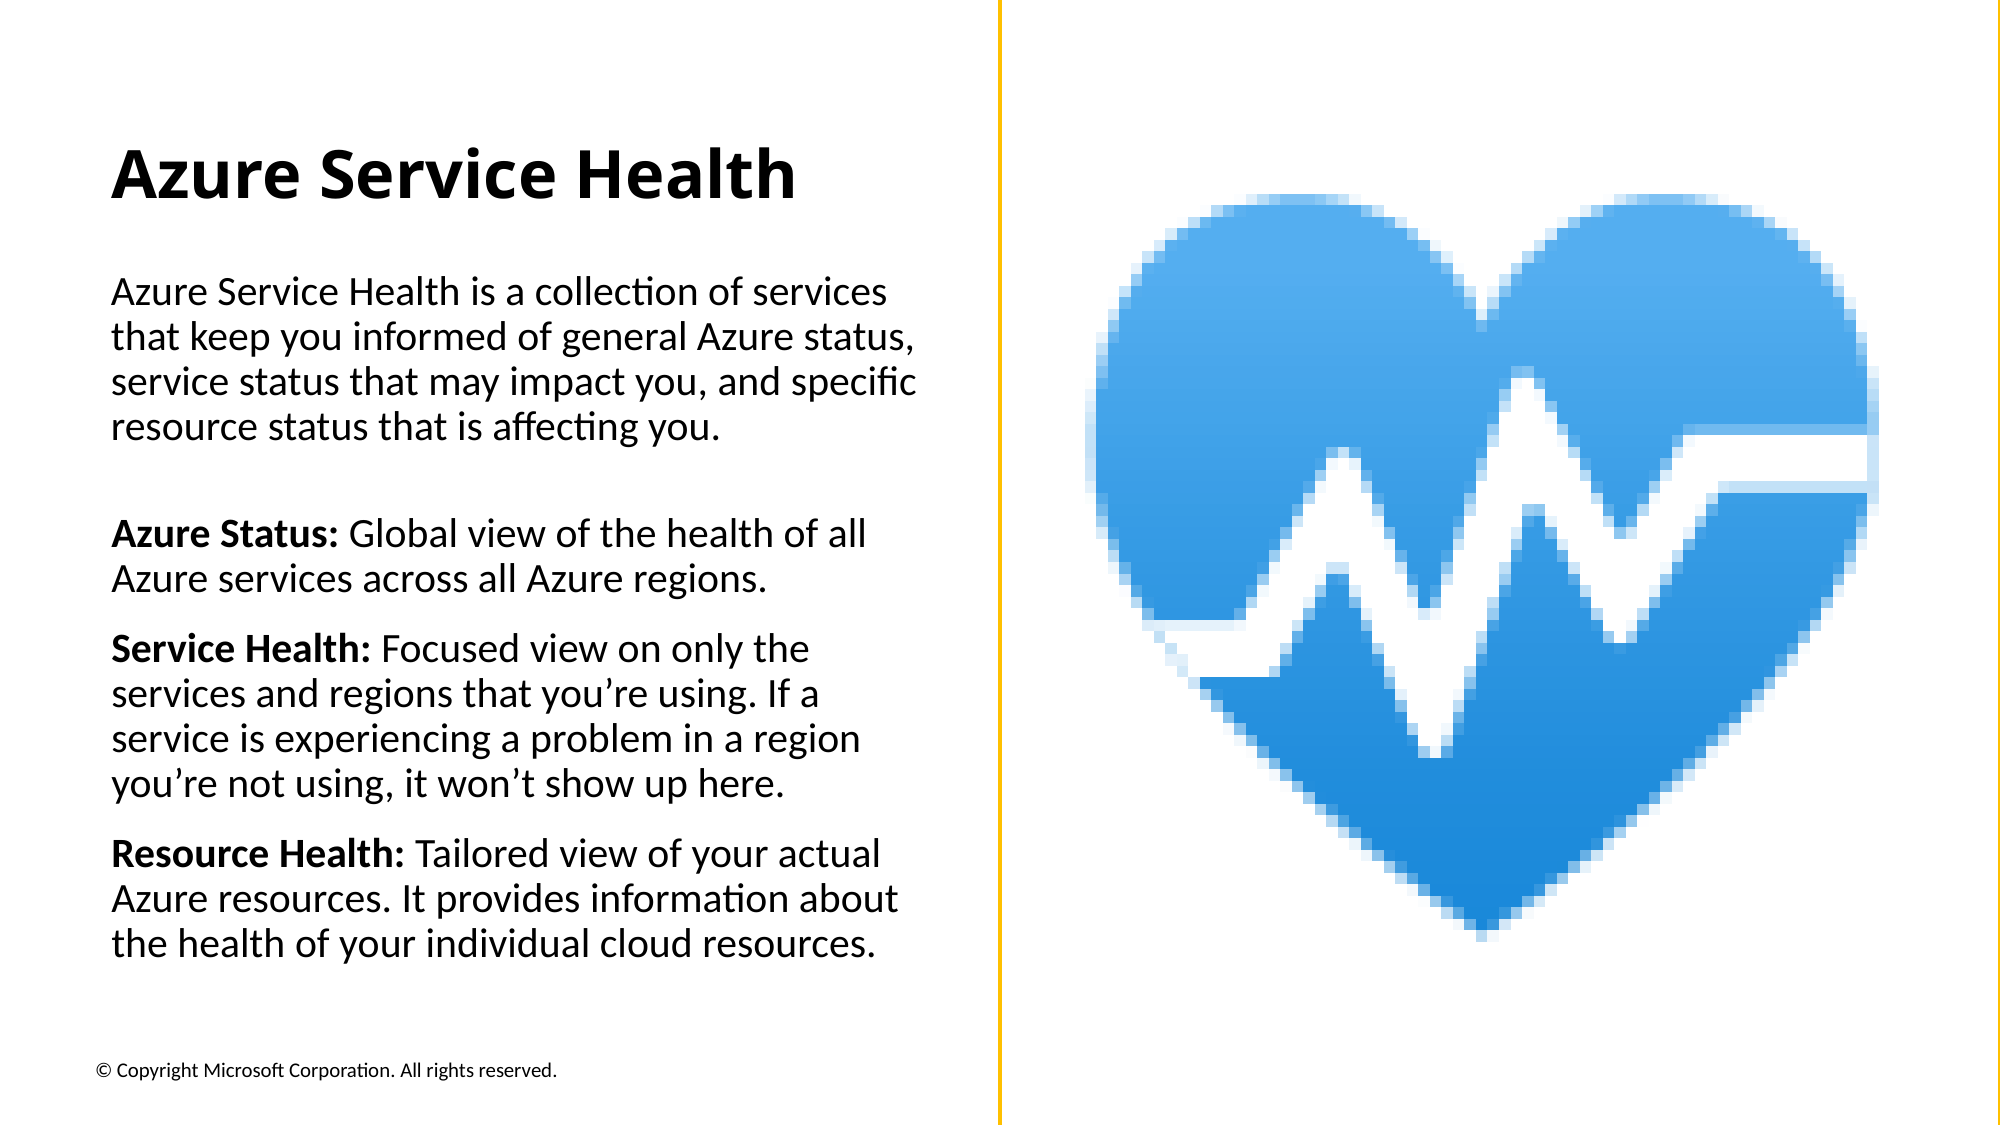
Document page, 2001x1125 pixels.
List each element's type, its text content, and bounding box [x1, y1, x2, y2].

title Azure Service Health [96, 96, 870, 258]
text_box [999, 0, 2000, 1125]
list Azure Service Health is a collection of services that keep you informed of general Azure status, service status that may impact you, and specific resource status that is affecting you. [95, 261, 962, 915]
footer © Copyright Microsoft Corporation. All rights reserved. [95, 1053, 776, 1086]
picture [1085, 148, 1914, 977]
list Azure Status: Global view of the health of all Azure services across all Azure regions. Service Health: Focused view on only the services and regions that you’re using. If a service is experiencing a problem in a region you’re not using, it won’t show up here. Resource Health: Tailored view of your actual Azure resources. It provides information about the health of your individual cloud resources. [96, 504, 962, 1125]
